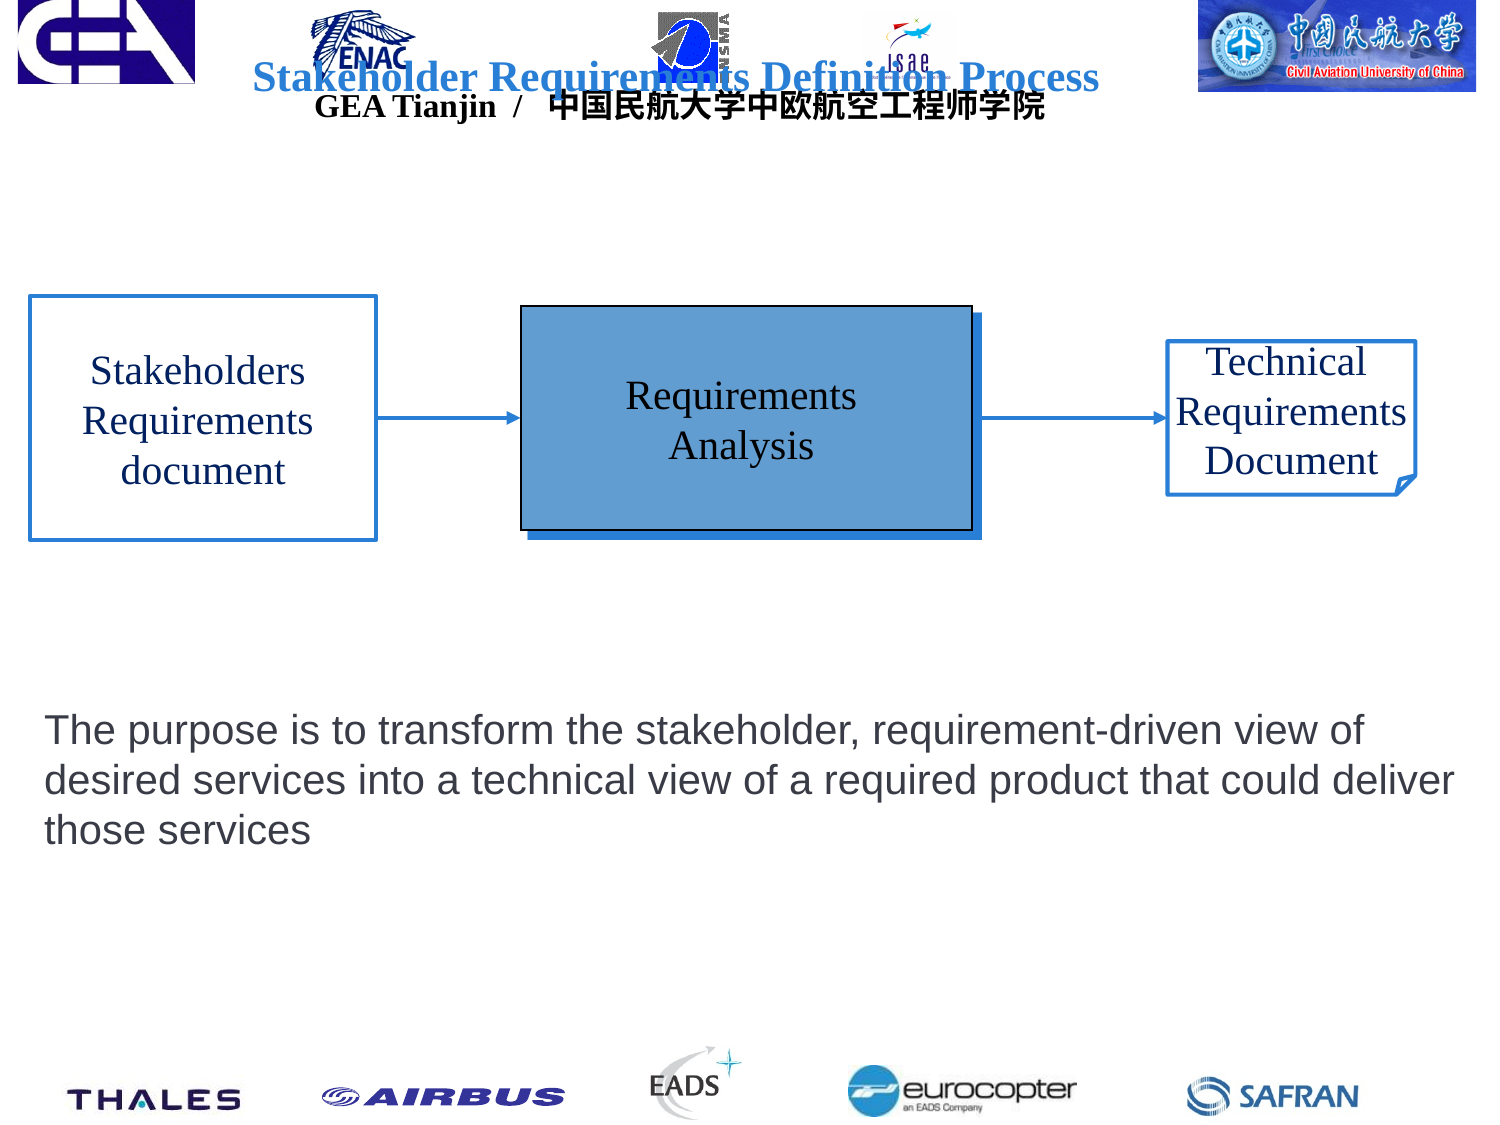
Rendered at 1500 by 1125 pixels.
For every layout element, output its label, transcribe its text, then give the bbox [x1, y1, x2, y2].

picture [862, 12, 956, 35]
text_box Technical Requirements Document [1167, 341, 1416, 495]
text_box Requirements Analysis [520, 305, 973, 531]
picture [1170, 1070, 1375, 1122]
picture [848, 1065, 1077, 1117]
picture [1198, 0, 1477, 92]
picture [650, 1046, 742, 1120]
text_box Stakeholders Requirements document [30, 295, 376, 540]
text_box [375, 417, 521, 421]
picture [17, 0, 195, 35]
picture [310, 10, 416, 35]
text_box The purpose is to transform the stakeholder, requirement-driven view of desired services into a technical view of a required product that could deliver those services [0, 695, 1500, 861]
picture [53, 1075, 254, 1125]
title Stakeholder Requirements Definition Process [0, 35, 1362, 111]
